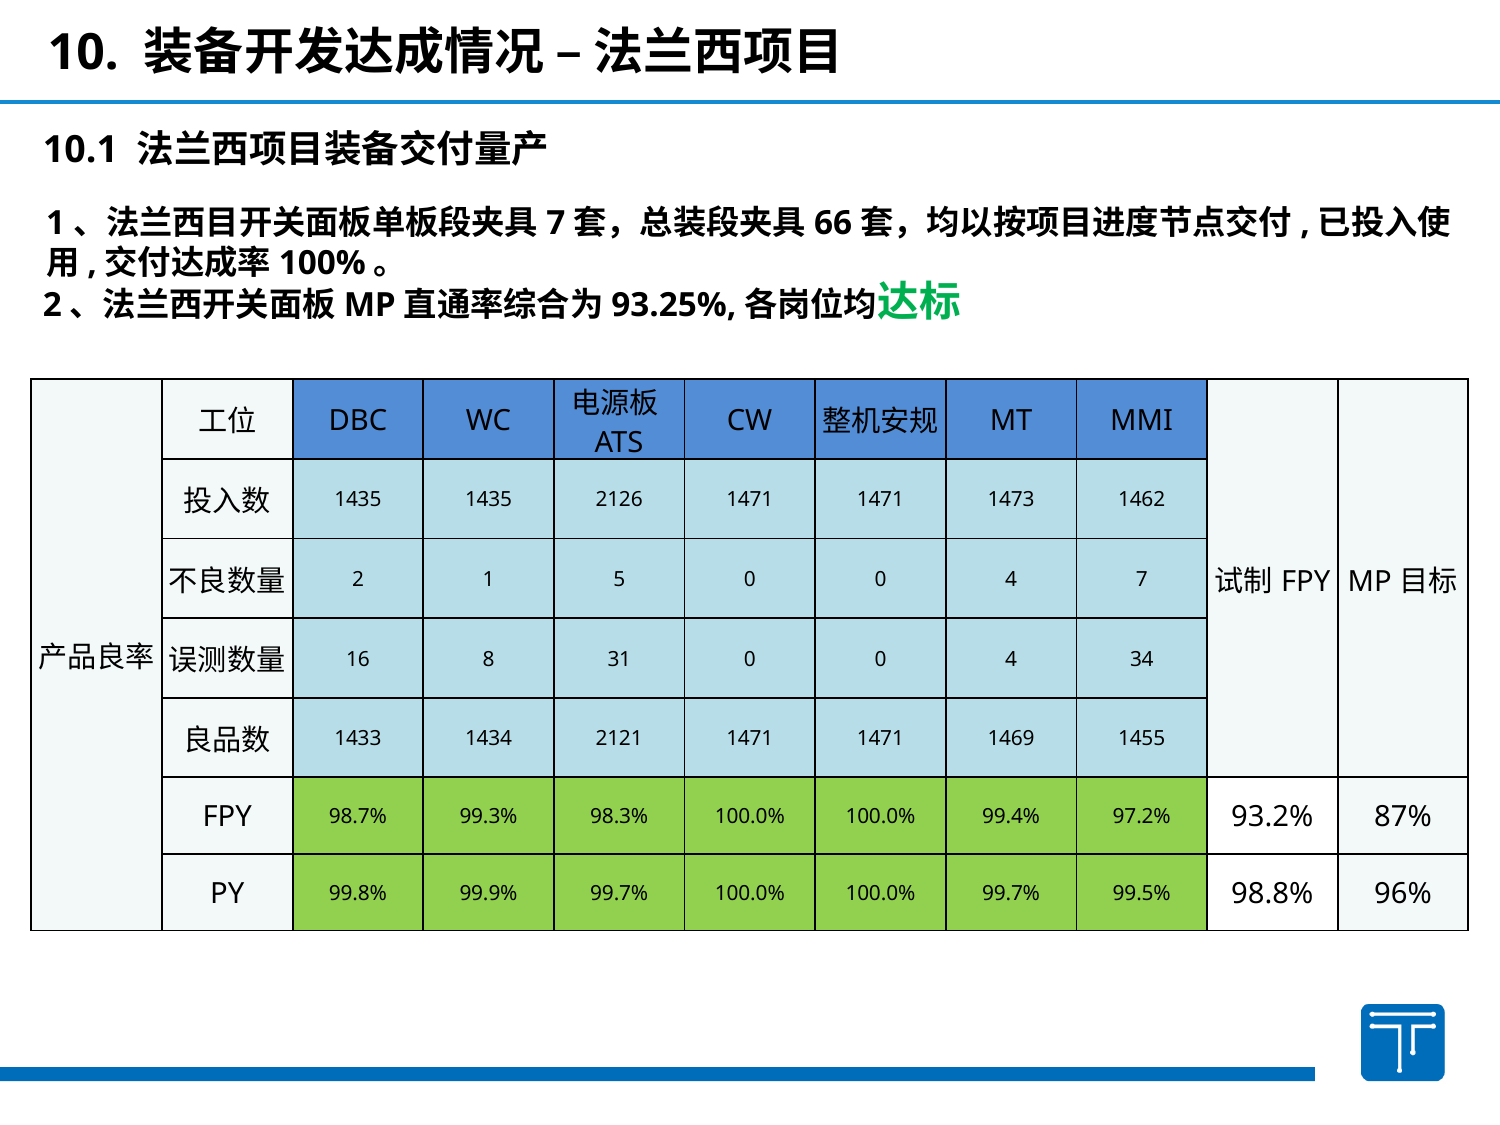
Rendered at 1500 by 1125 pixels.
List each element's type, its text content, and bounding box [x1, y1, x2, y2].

table_header 整机安规 [816, 380, 945, 458]
picture [0, 0, 1500, 100]
table_cell 98.3% [555, 778, 684, 853]
table_cell 1469 [947, 699, 1076, 776]
table_cell 1471 [685, 460, 814, 538]
table_cell 16 [294, 619, 422, 697]
table_cell 1473 [947, 460, 1076, 538]
table_header MMI [1077, 380, 1206, 458]
table_cell 投入数 [163, 460, 292, 538]
table_cell 0 [685, 619, 814, 697]
table_cell 1 [424, 539, 553, 617]
table_header 电源板ATS [555, 380, 684, 458]
table_cell 8 [424, 619, 553, 697]
text_box 10. 装备开发达成情况 – 法兰西项目 [32, 12, 859, 88]
table_cell 98.7% [294, 778, 422, 853]
text_box 1、法兰西目开关面板单板段夹具7套，总装段夹具66套，均以按项目进度节点交付,已投入使用,交付达成率100%。 [31, 194, 1469, 289]
text_box 10.1 法兰西项目装备交付量产 [28, 117, 740, 177]
table_cell 0 [816, 619, 945, 697]
table_cell 4 [947, 619, 1076, 697]
table_cell 99.7% [947, 855, 1076, 930]
table_cell 87% [1339, 778, 1467, 853]
table_cell 1433 [294, 699, 422, 776]
table_header MP目标 [1339, 380, 1467, 776]
table_cell 100.0% [685, 855, 814, 930]
table_cell 2 [294, 539, 422, 617]
table_cell 99.5% [1077, 855, 1206, 930]
table_cell 96% [1339, 855, 1467, 930]
text_box 2、法兰西开关面板MP直通率综合为93.25%,各岗位均达标 [28, 267, 1002, 332]
table_cell 1471 [816, 699, 945, 776]
table_cell PY [163, 855, 292, 930]
table_cell 100.0% [816, 778, 945, 853]
table_cell 2121 [555, 699, 684, 776]
table_cell 99.7% [555, 855, 684, 930]
table_cell 1435 [294, 460, 422, 538]
table_cell 97.2% [1077, 778, 1206, 853]
table_cell 良品数 [163, 699, 292, 776]
table_cell 误测数量 [163, 619, 292, 697]
table_cell 31 [555, 619, 684, 697]
picture [0, 104, 1500, 1125]
table_header 试制FPY [1208, 380, 1337, 776]
table_header CW [685, 380, 814, 458]
table_header 工位 [163, 380, 292, 458]
table_cell FPY [163, 778, 292, 853]
table_header MT [947, 380, 1076, 458]
table_cell 1471 [816, 460, 945, 538]
table_cell 34 [1077, 619, 1206, 697]
table_cell 1455 [1077, 699, 1206, 776]
table_cell 1434 [424, 699, 553, 776]
table_cell 1462 [1077, 460, 1206, 538]
table_cell 99.3% [424, 778, 553, 853]
table_cell 1435 [424, 460, 553, 538]
table_cell 不良数量 [163, 539, 292, 617]
table_header 产品良率 [32, 380, 161, 930]
table_cell 99.4% [947, 778, 1076, 853]
table_cell 98.8% [1208, 855, 1337, 930]
table_header WC [424, 380, 553, 458]
table_cell 7 [1077, 539, 1206, 617]
table_cell 0 [816, 539, 945, 617]
table_cell 0 [685, 539, 814, 617]
table_cell 5 [555, 539, 684, 617]
table_cell 1471 [685, 699, 814, 776]
table_cell 100.0% [816, 855, 945, 930]
table_cell 99.8% [294, 855, 422, 930]
table_header DBC [294, 380, 422, 458]
table_cell 2126 [555, 460, 684, 538]
table_cell 4 [947, 539, 1076, 617]
table_cell 99.9% [424, 855, 553, 930]
table_cell 100.0% [685, 778, 814, 853]
table_cell 93.2% [1208, 778, 1337, 853]
